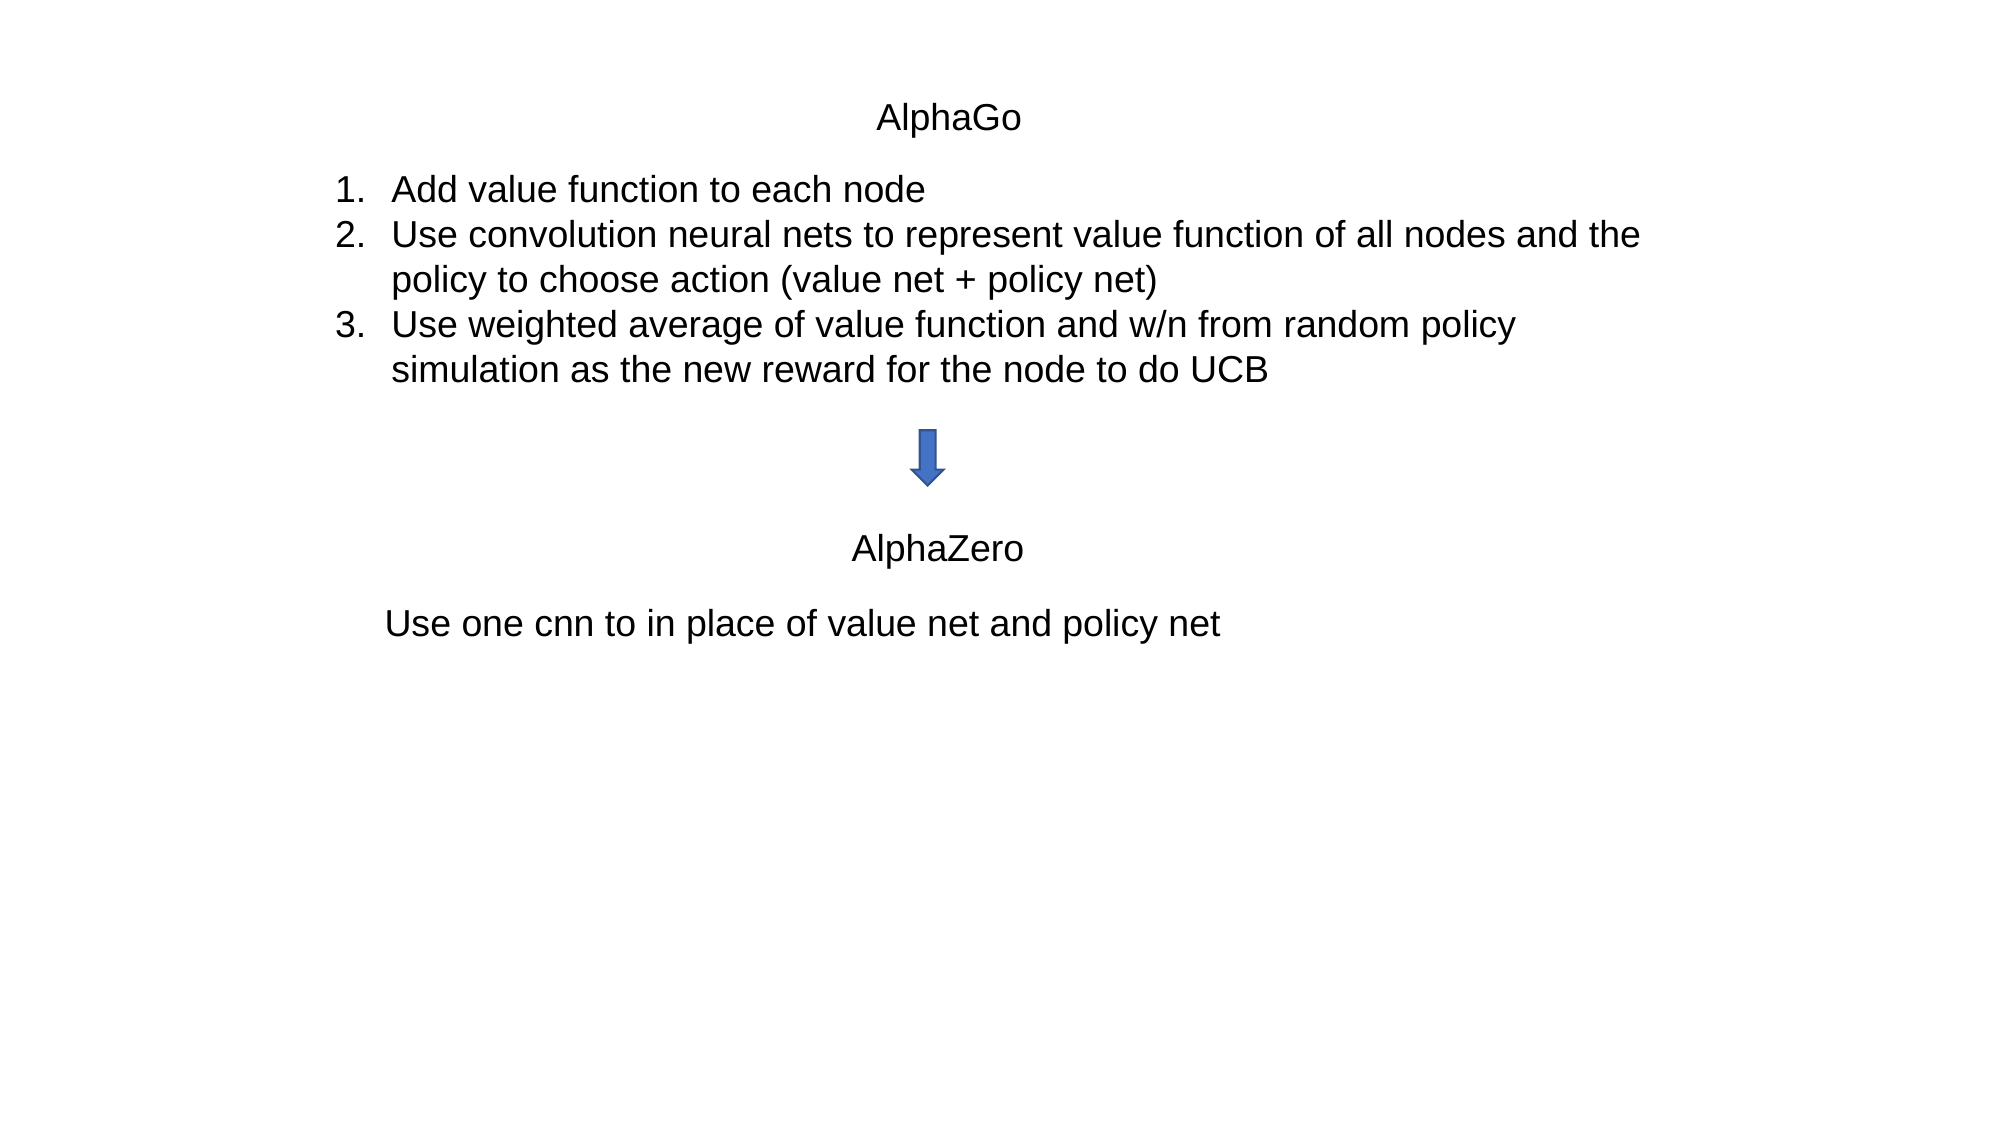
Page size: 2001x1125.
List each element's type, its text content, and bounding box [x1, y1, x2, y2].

text_box AlphaGo [861, 85, 1341, 146]
text_box AlphaZero [836, 517, 1316, 577]
text_box Use one cnn to in place of value net and policy net [369, 592, 1387, 652]
text_box [909, 429, 946, 487]
text_box Add value function to each node Use convolution neural nets to represent value function of all nodes and the policy to choose action (value net + policy net) Use weighted average of value function and w/n from random policy simulation as the new reward for the node to do UCB [320, 157, 1680, 398]
